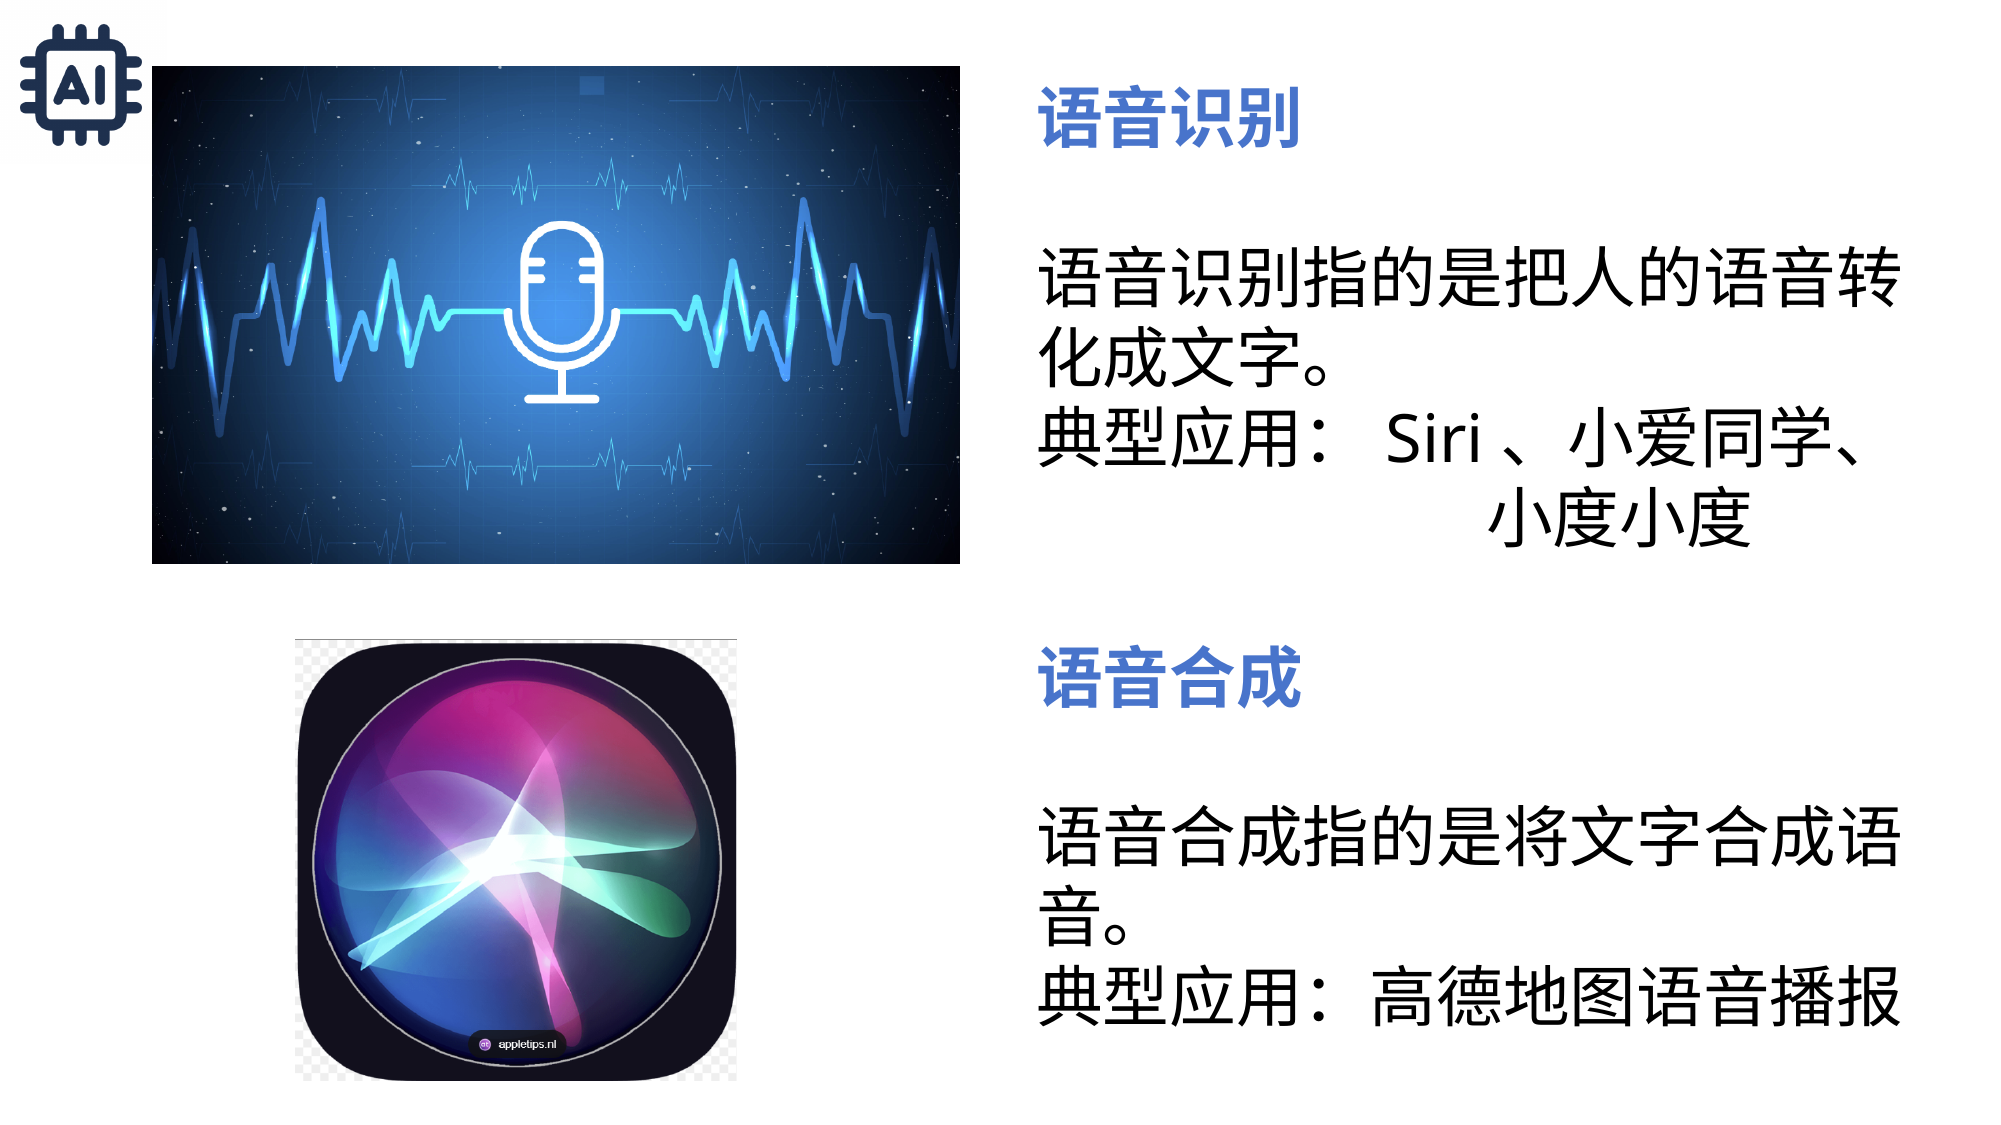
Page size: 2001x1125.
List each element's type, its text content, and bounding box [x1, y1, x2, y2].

text_box 语音识别 语音识别指的是把人的语音转化成文字。 典型应用：Siri、小爱同学、 小度小度 语音合成 语音合成指的是将文字合成语音。 典型应用：高德地图语音播报 [1021, 68, 1930, 1043]
picture [0, 0, 961, 564]
picture [295, 639, 737, 1081]
